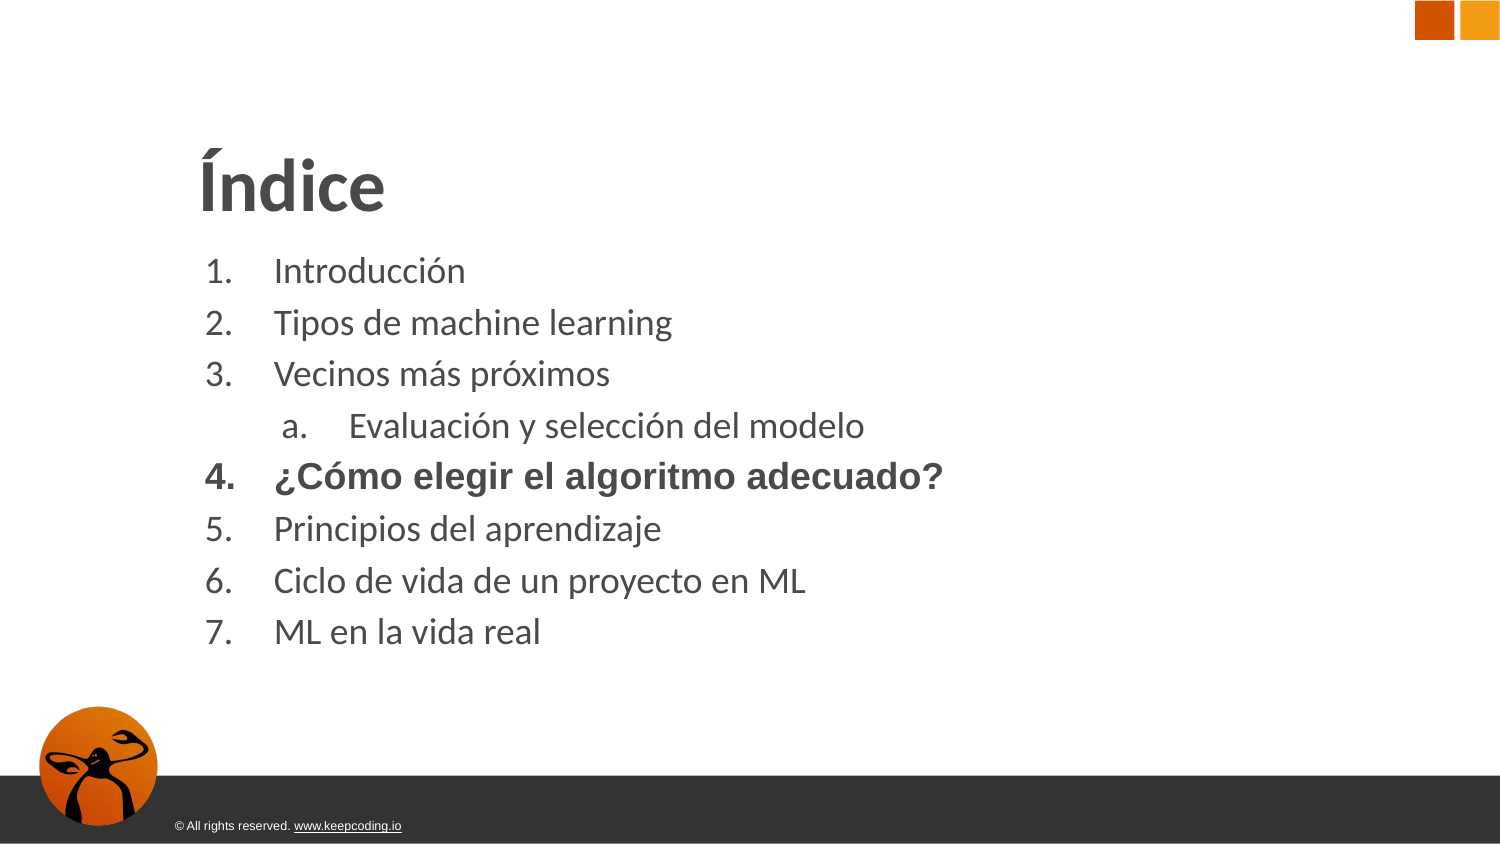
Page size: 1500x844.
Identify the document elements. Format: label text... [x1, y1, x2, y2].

text_box Introducción Tipos de machine learning Vecinos más próximos Evaluación y selección del modelo ¿Cómo elegir el algoritmo adecuado? Principios del aprendizaje Ciclo de vida de un proyecto en ML ML en la vida real [202, 237, 946, 653]
text_box [1460, 0, 1500, 40]
text_box © All rights reserved. www.keepcoding.io [172, 816, 409, 834]
text_box [0, 674, 246, 844]
title Índice [196, 133, 404, 277]
text_box [1415, 0, 1455, 40]
text_box [246, 775, 1500, 844]
